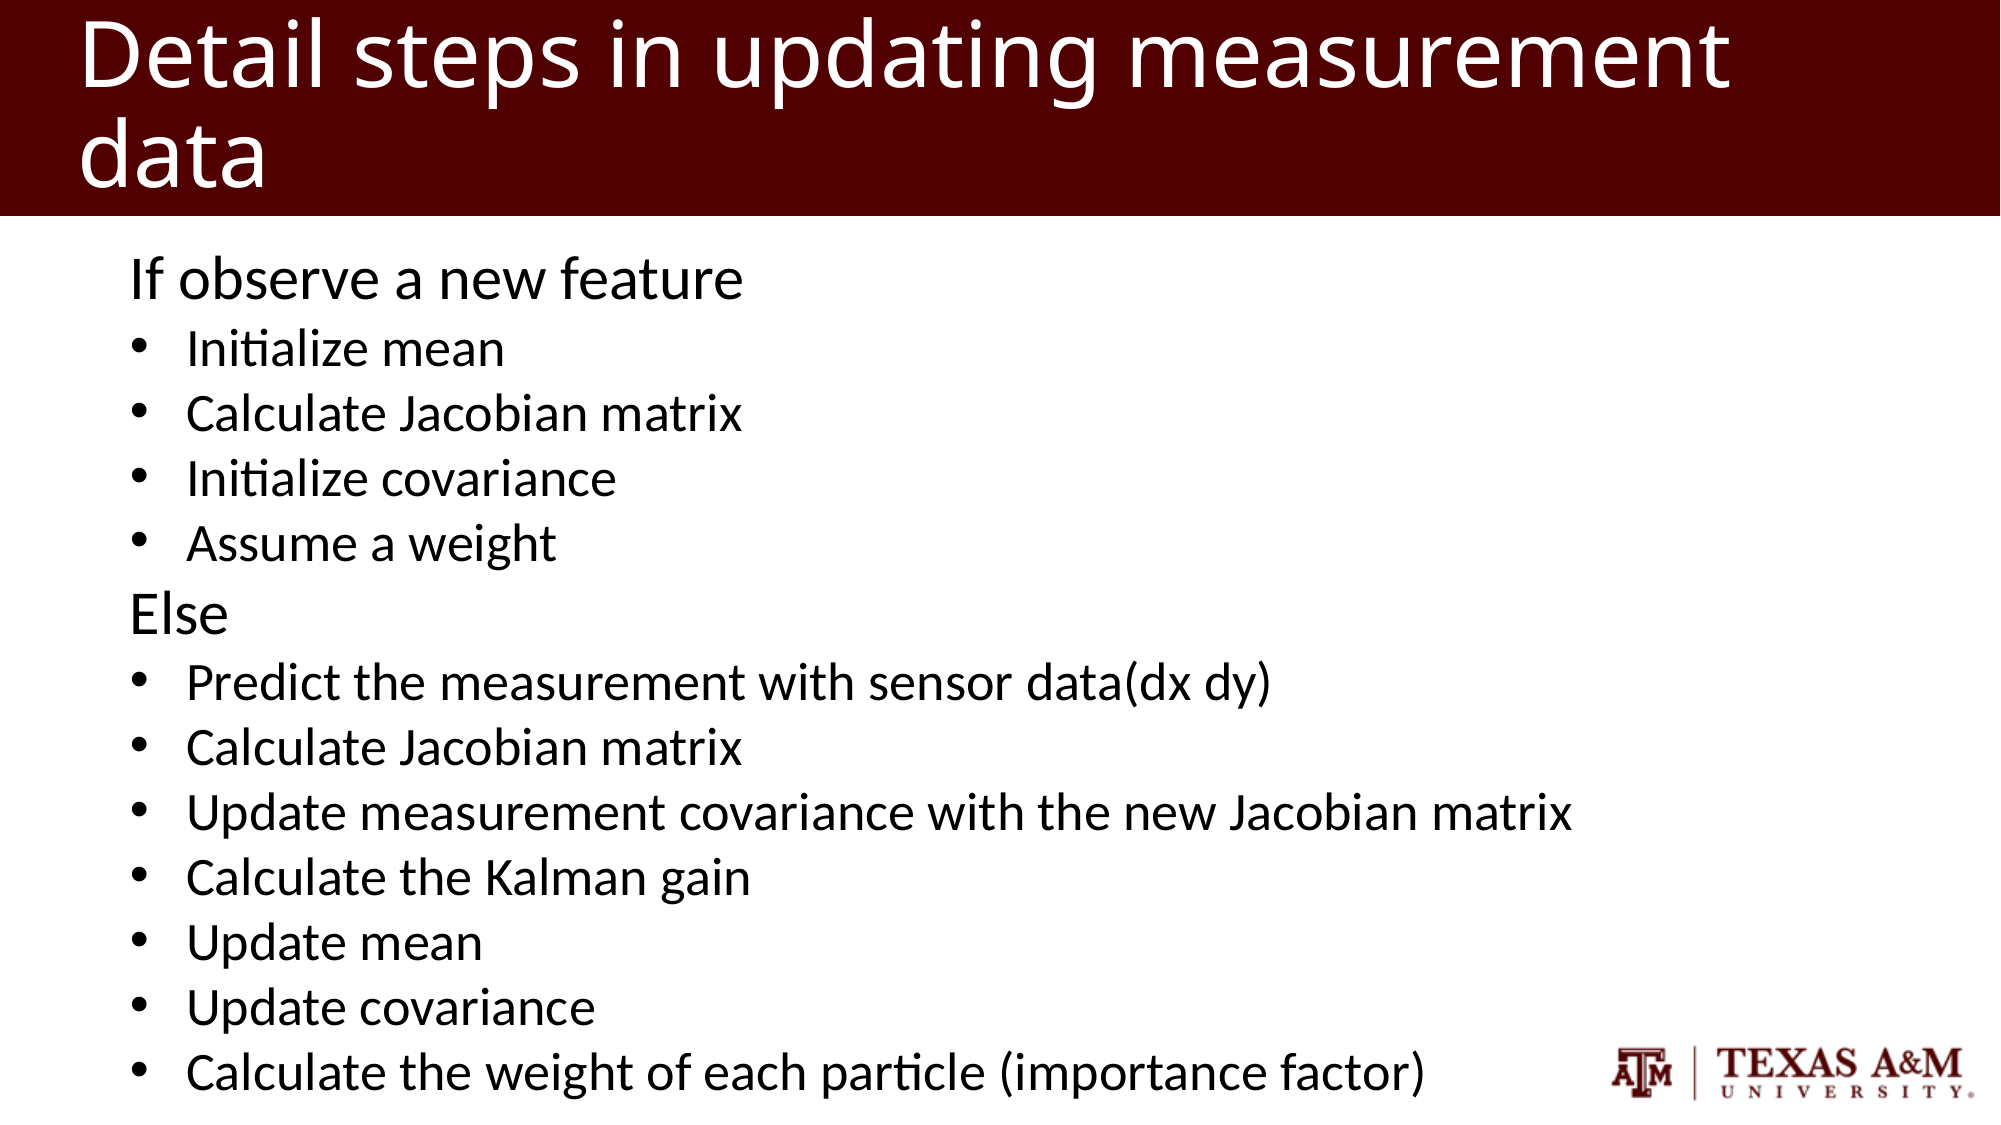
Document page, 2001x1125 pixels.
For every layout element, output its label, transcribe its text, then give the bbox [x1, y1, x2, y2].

text_box If observe a new feature Initialize mean Calculate Jacobian matrix Initialize covariance Assume a weight Else Predict the measurement with sensor data(dx dy) Calculate Jacobian matrix Update measurement covariance with the new Jacobian matrix Calculate the Kalman gain Update mean Update covariance Calculate the weight of each particle (importance factor) [112, 228, 1915, 1110]
title Detail steps in updating measurement data [62, 0, 1915, 216]
picture [1600, 1033, 1981, 1114]
